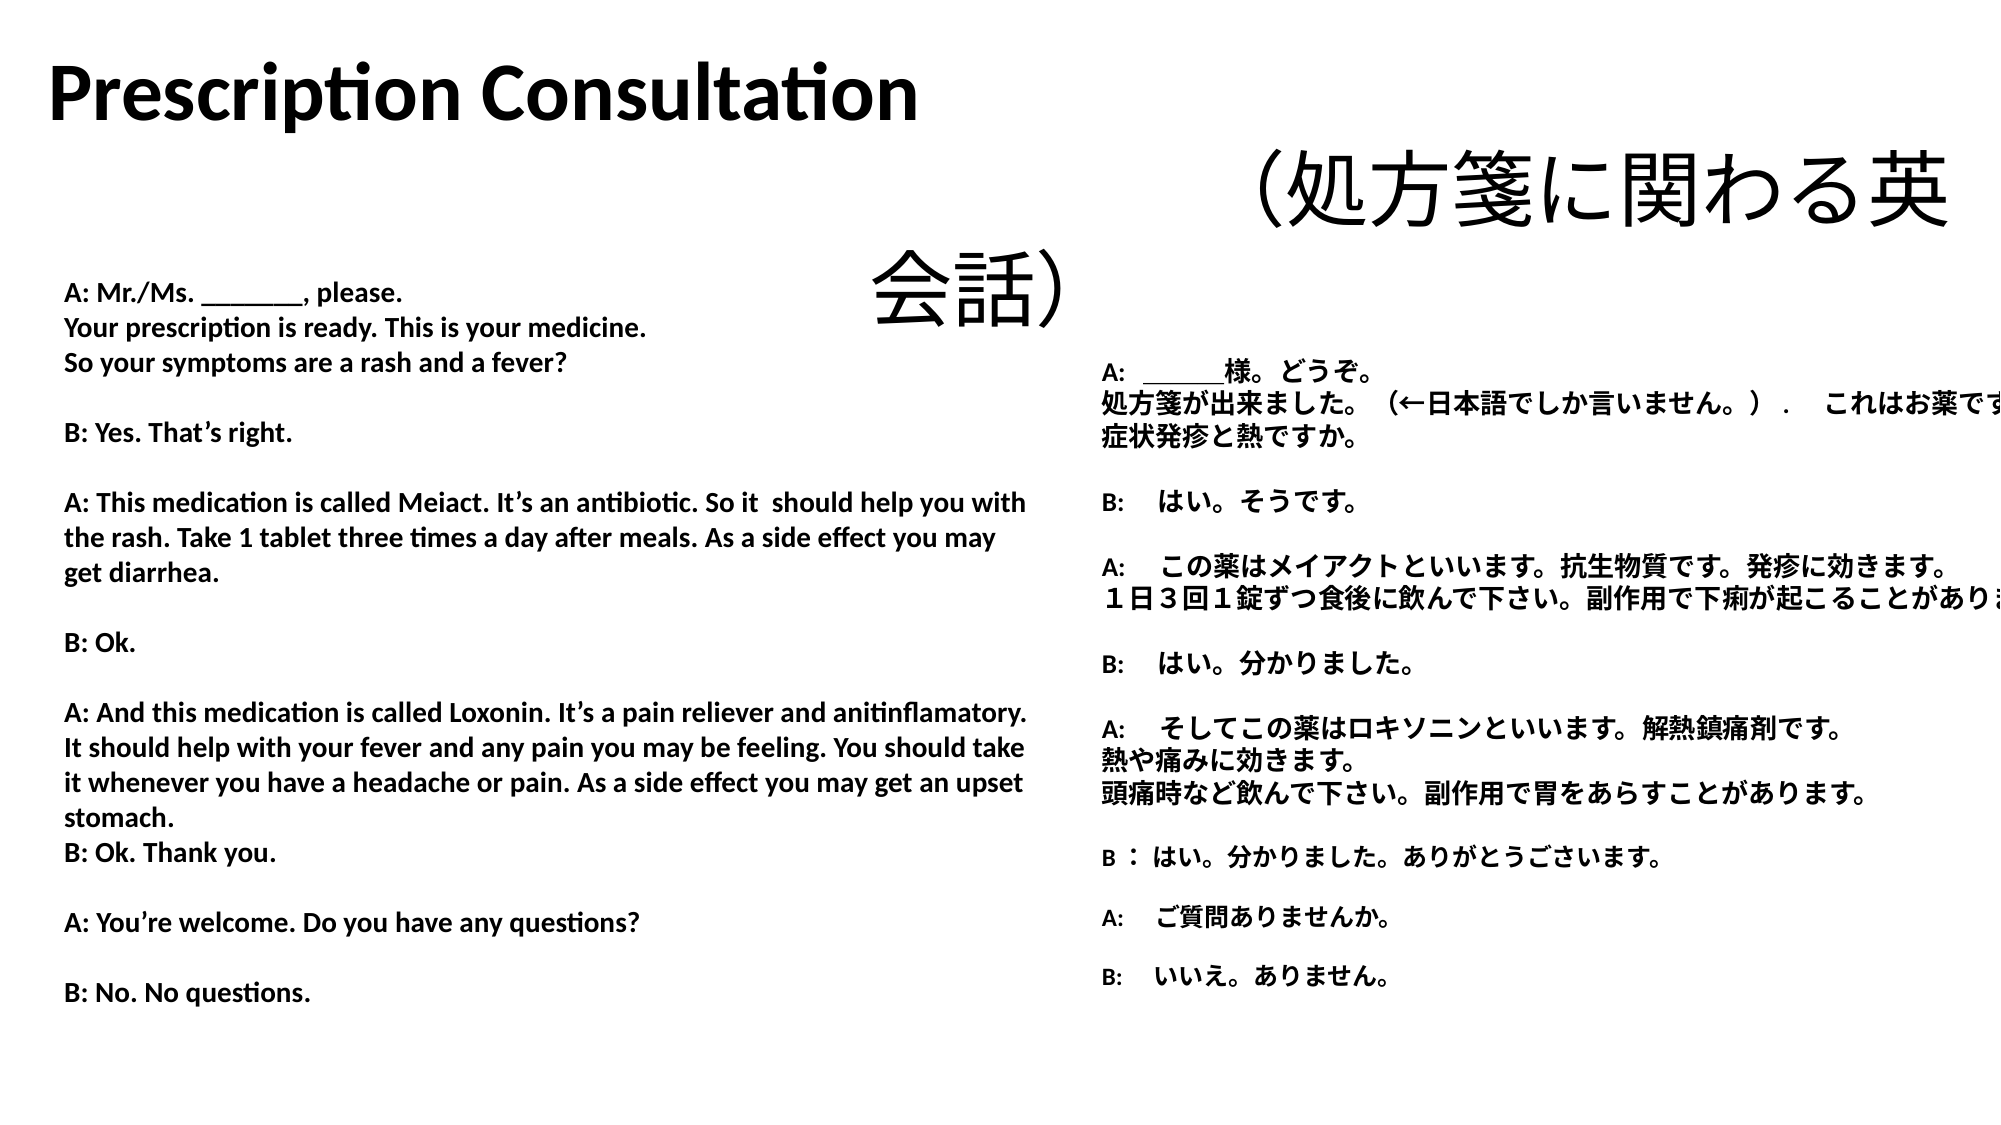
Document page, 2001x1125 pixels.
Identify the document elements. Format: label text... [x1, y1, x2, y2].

text_box Prescription Consultation （処方箋に関わる英会話） [16, 29, 1972, 345]
text_box A: Mr./Ms. _______, please. Your prescription is ready. This is your medicine. So your symptoms are a rash and a fever? B: Yes. That’s right. A: This medication is called Meiact. It’s an antibiotic. So it should help you with the rash. Take 1 tablet three times a day after meals. As a side effect you may get diarrhea. B: Ok. A: And this medication is called Loxonin. It’s a pain reliever and anitinflamatory. It should help with your fever and any pain you may be feeling. You should take it whenever you have a headache or pain. As a side effect you may get an upset stomach. B: Ok. Thank you. A: You’re welcome. Do you have any questions? B: No. No questions. [49, 345, 1050, 1125]
text_box A: ＿＿＿様。どうぞ。 処方箋が出来ました。（←日本語でしか言いません。）. これはお薬です。 症状発疹と熱ですか。 B: はい。そうです。 A: この薬はメイアクトといいます。抗生物質です。発疹に効きます。 １日３回１錠ずつ食後に飲んで下さい。副作用で下痢が起こることがあります。 B: はい。分かりました。 A: そしてこの薬はロキソニンといいます。解熱鎮痛剤です。 熱や痛みに効きます。 頭痛時など飲んで下さい。副作用で胃をあらすことがあります。 B： はい。分かりました。ありがとうごさいます。 A: ご質問ありませんか。 B: いいえ。ありません。 [1087, 314, 2000, 1094]
